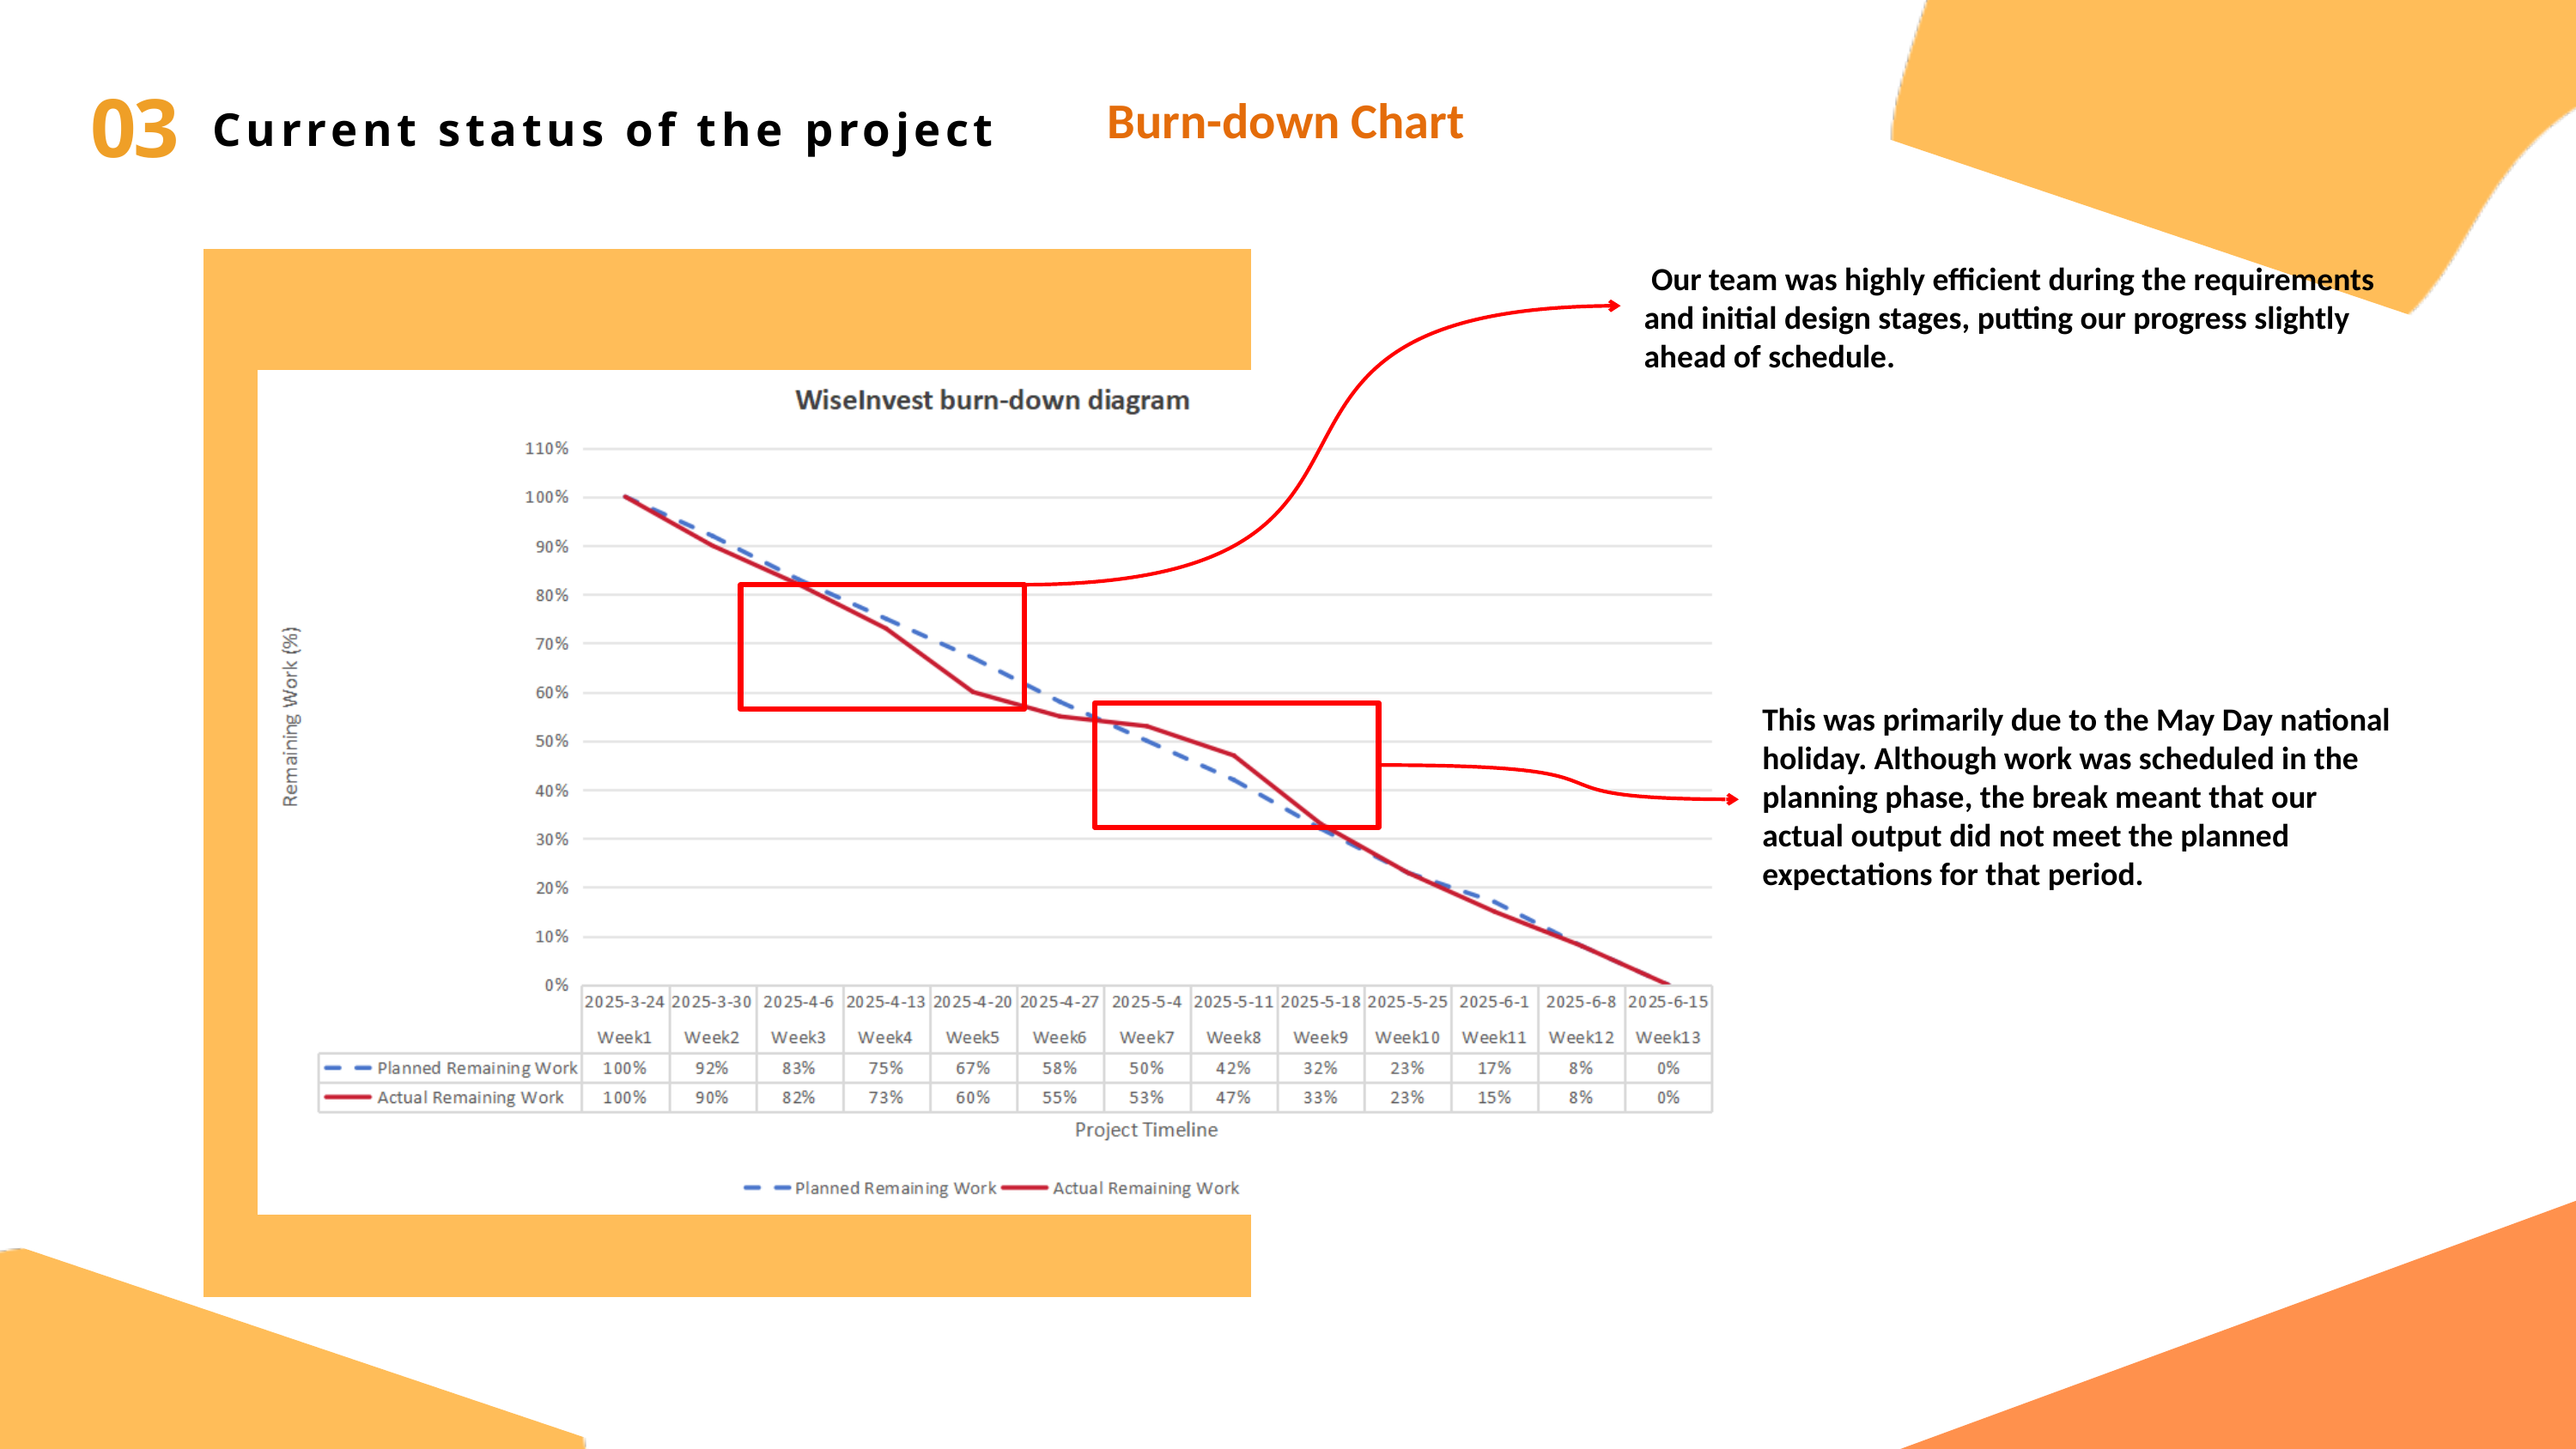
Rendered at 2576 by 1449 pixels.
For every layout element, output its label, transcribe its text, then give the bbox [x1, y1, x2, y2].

text_box 03 [90, 71, 199, 173]
picture [257, 370, 1723, 1215]
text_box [204, 248, 1252, 1297]
text_box [1882, 0, 2576, 372]
text_box [0, 1240, 619, 1449]
text_box Burn-down Chart [1094, 82, 2383, 155]
text_box [1900, 1200, 2576, 1449]
text_box Current status of the project [212, 98, 1094, 155]
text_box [1094, 692, 2417, 900]
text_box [740, 252, 2427, 710]
